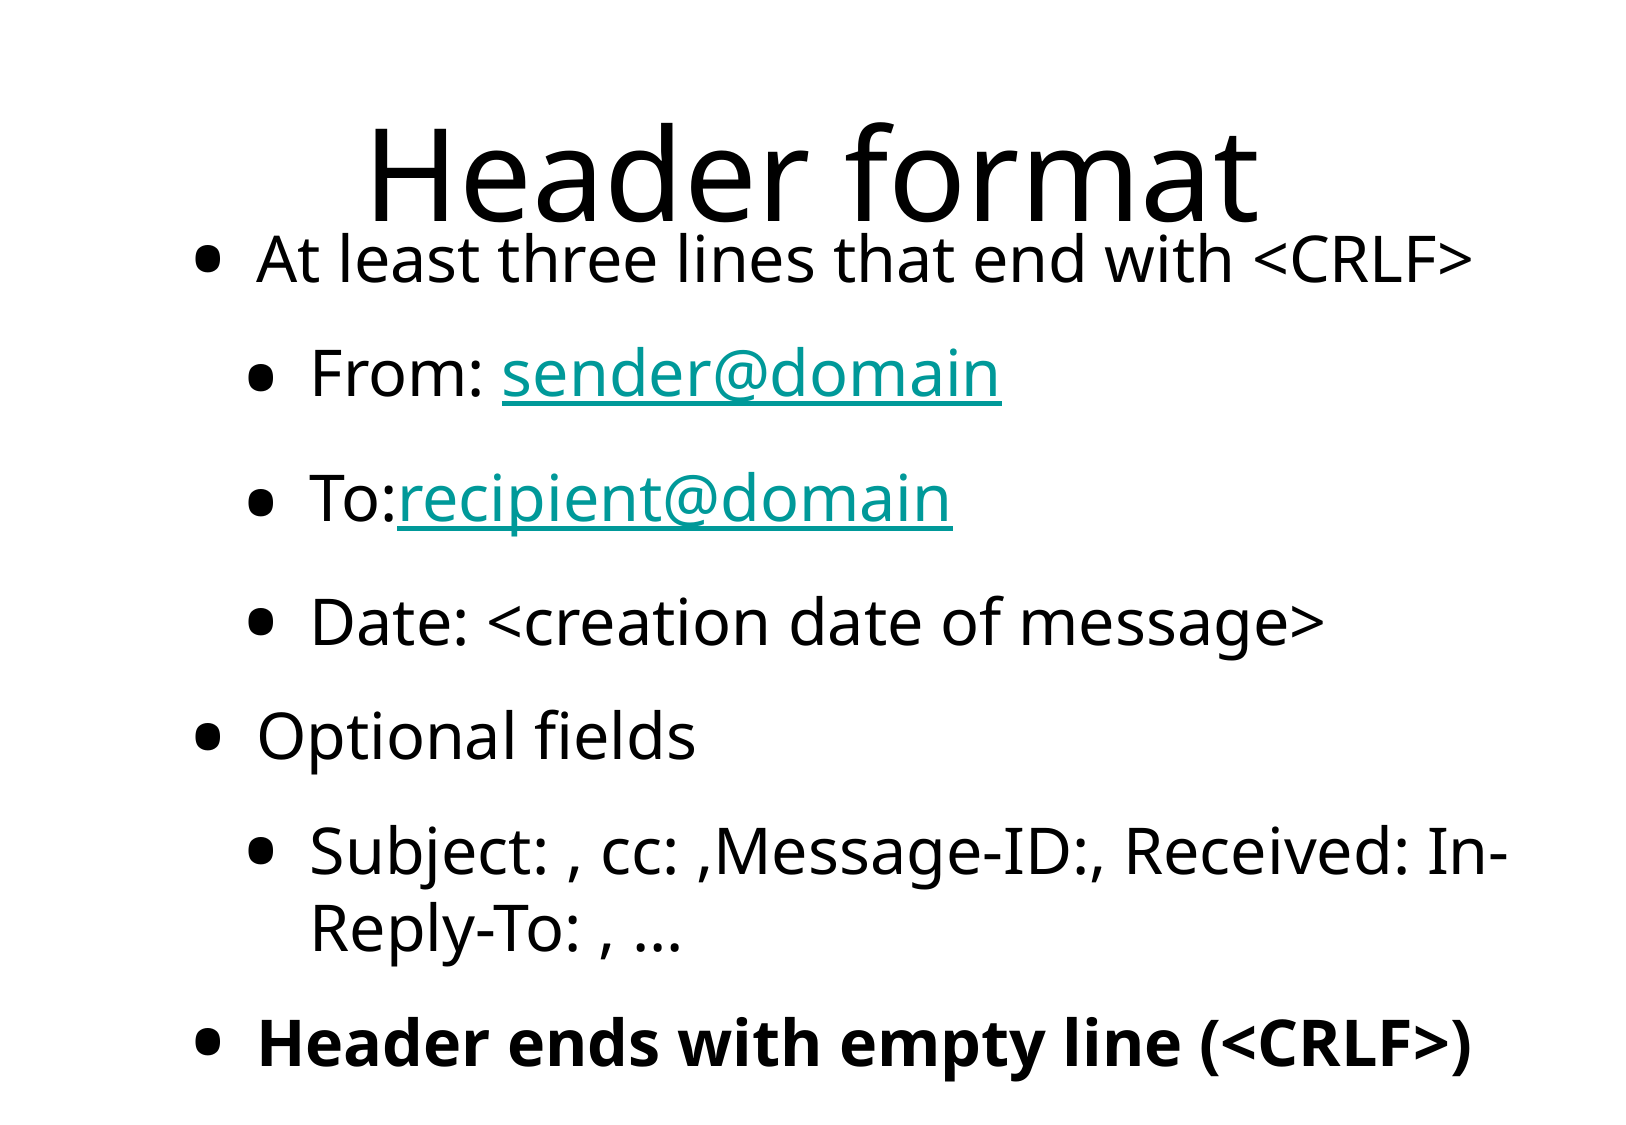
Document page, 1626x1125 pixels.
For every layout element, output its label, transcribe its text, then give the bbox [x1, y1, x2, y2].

title Header format [158, 29, 1467, 238]
list At least three lines that end with <CRLF> From: sender@domain To:recipient@domain Date: <creation date of message> Optional fields Subject: , cc: ,Message-ID:, Received: In-Reply-To: , ... Header ends with empty line (<CRLF>) [142, 238, 1567, 1058]
